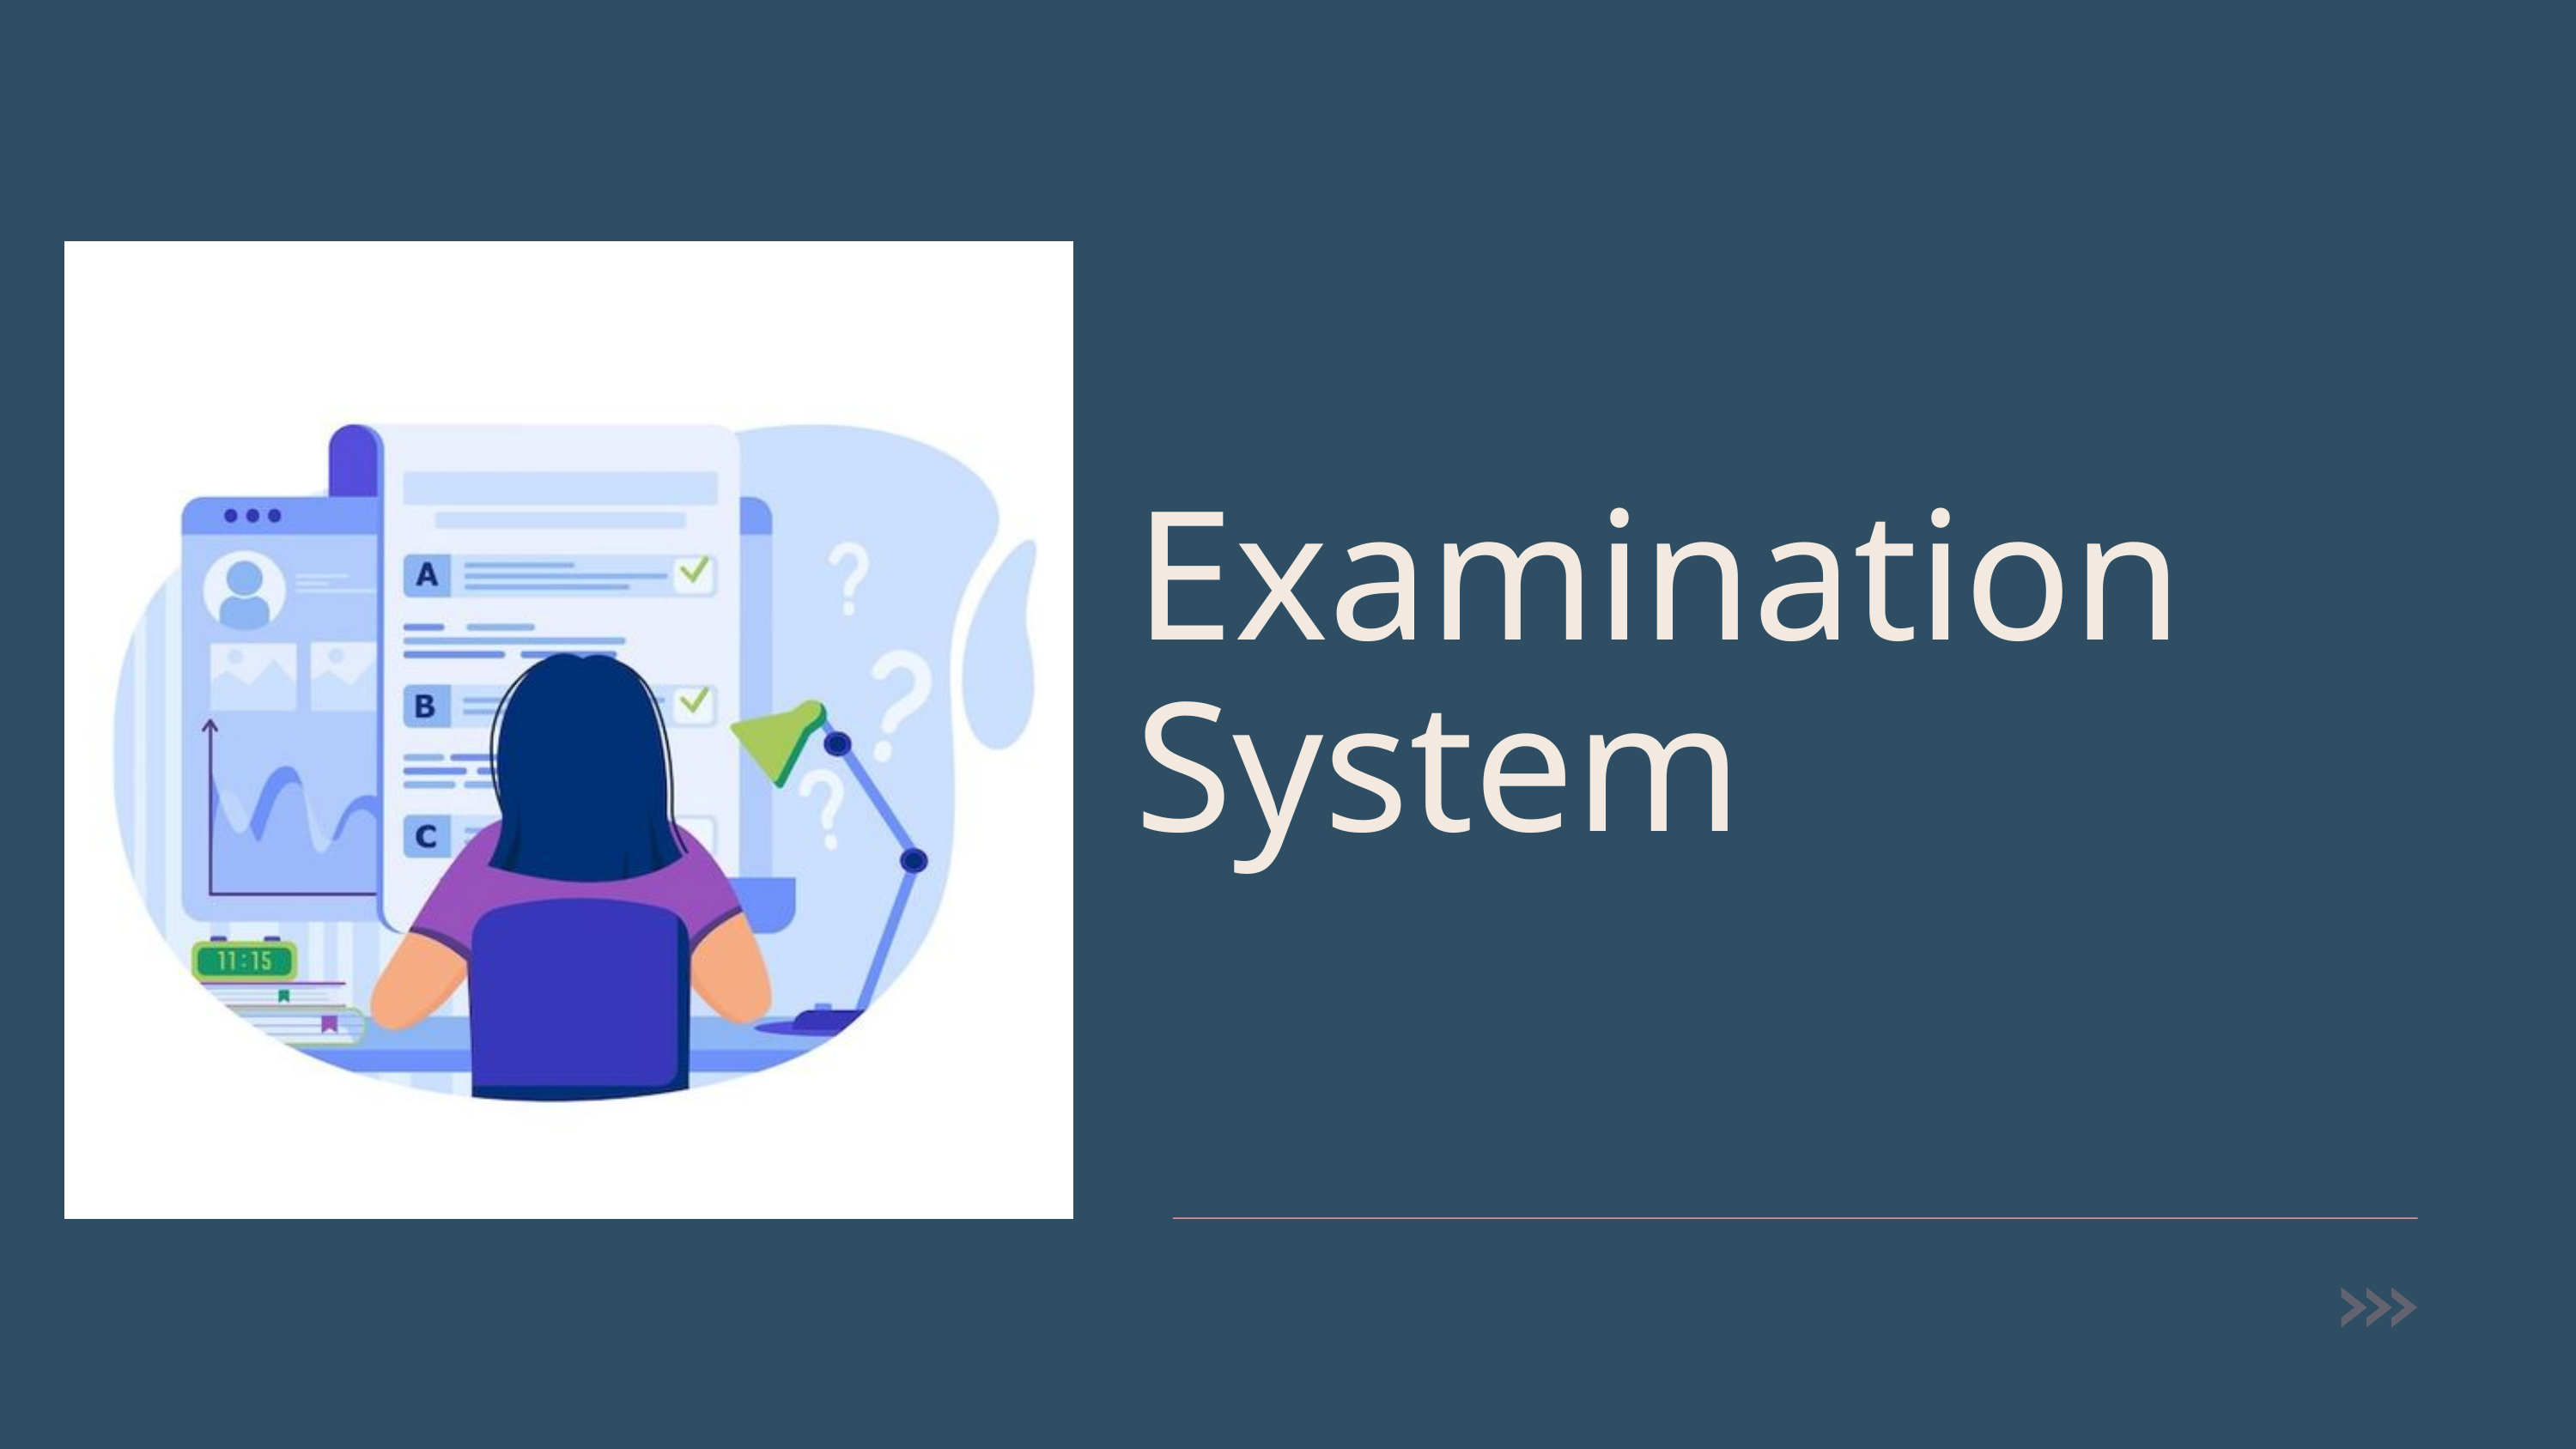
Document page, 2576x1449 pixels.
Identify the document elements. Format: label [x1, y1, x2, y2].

picture [64, 240, 1074, 1219]
picture [2341, 1287, 2418, 1328]
text_box [1134, 484, 2380, 985]
